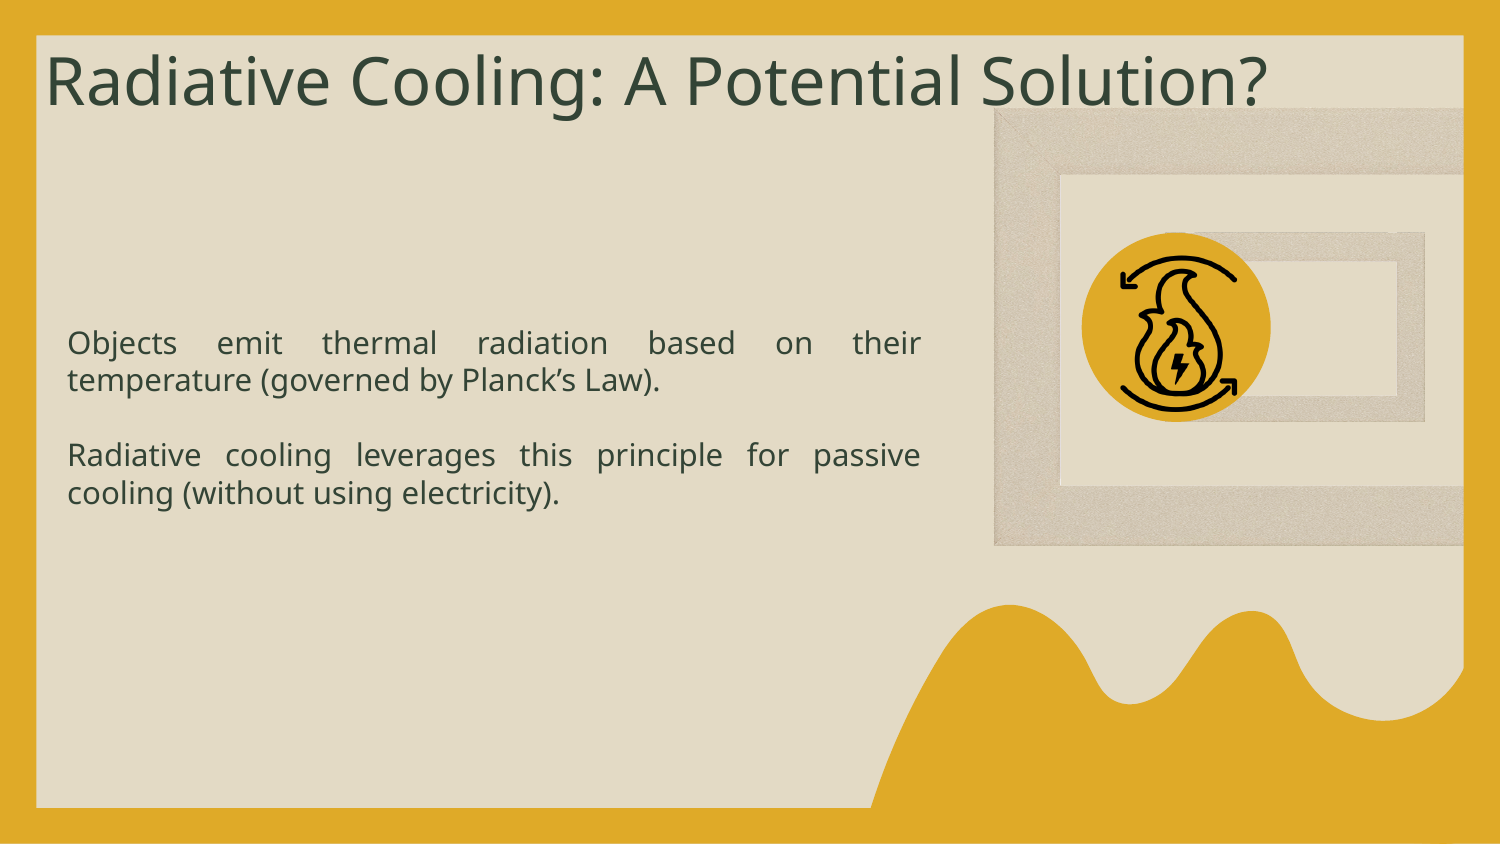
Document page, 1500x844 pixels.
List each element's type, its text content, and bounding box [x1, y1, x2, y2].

picture [993, 118, 1463, 546]
subtitle Objects emit thermal radiation based on their temperature (governed by Planck’s Law). Radiative cooling leverages this principle for passive cooling (without using electricity). [52, 308, 938, 536]
title Radiative Cooling: A Potential Solution? [29, 23, 1500, 118]
